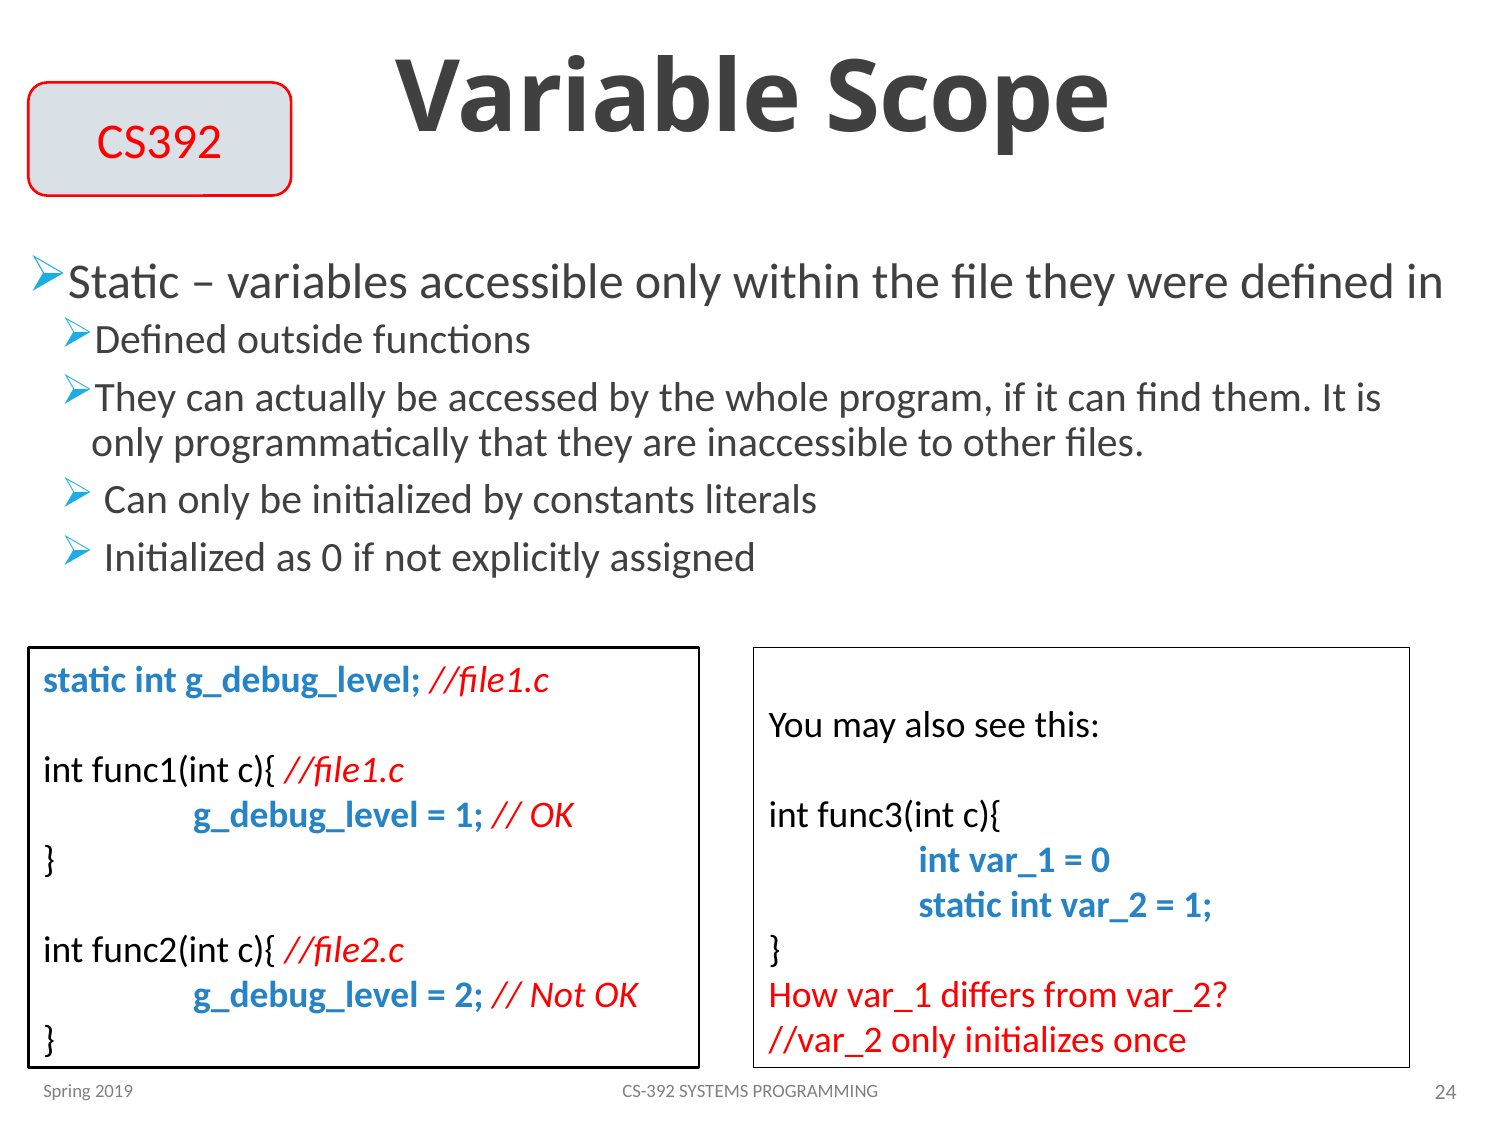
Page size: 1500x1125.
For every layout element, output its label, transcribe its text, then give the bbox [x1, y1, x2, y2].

text_box CS392 [26, 81, 293, 197]
footer CS-392 Systems Programming [453, 1059, 1047, 1120]
slide_number Spring 2019 [28, 1069, 333, 1120]
title Variable Scope [135, 5, 1373, 160]
text_box static int g_debug_level; //file1.c int func1(int c){ //file1.c g_debug_level = 1; // OK } int func2(int c){ //file2.c g_debug_level = 2; // Not OK } [27, 646, 700, 1069]
text_box You may also see this: int func3(int c){ int var_1 = 0 static int var_2 = 1; } How var_1 differs from var_2? //var_2 only initializes once [753, 647, 1410, 1068]
list Static – variables accessible only within the file they were defined in Defined outside functions They can actually be accessed by the whole program, if it can find them. It is only programmatically that they are inaccessible to other files. Can only be initialized by constants literals Initialized as 0 if not explicitly assigned [28, 247, 1453, 1021]
slide_number 24 [1310, 1060, 1472, 1121]
